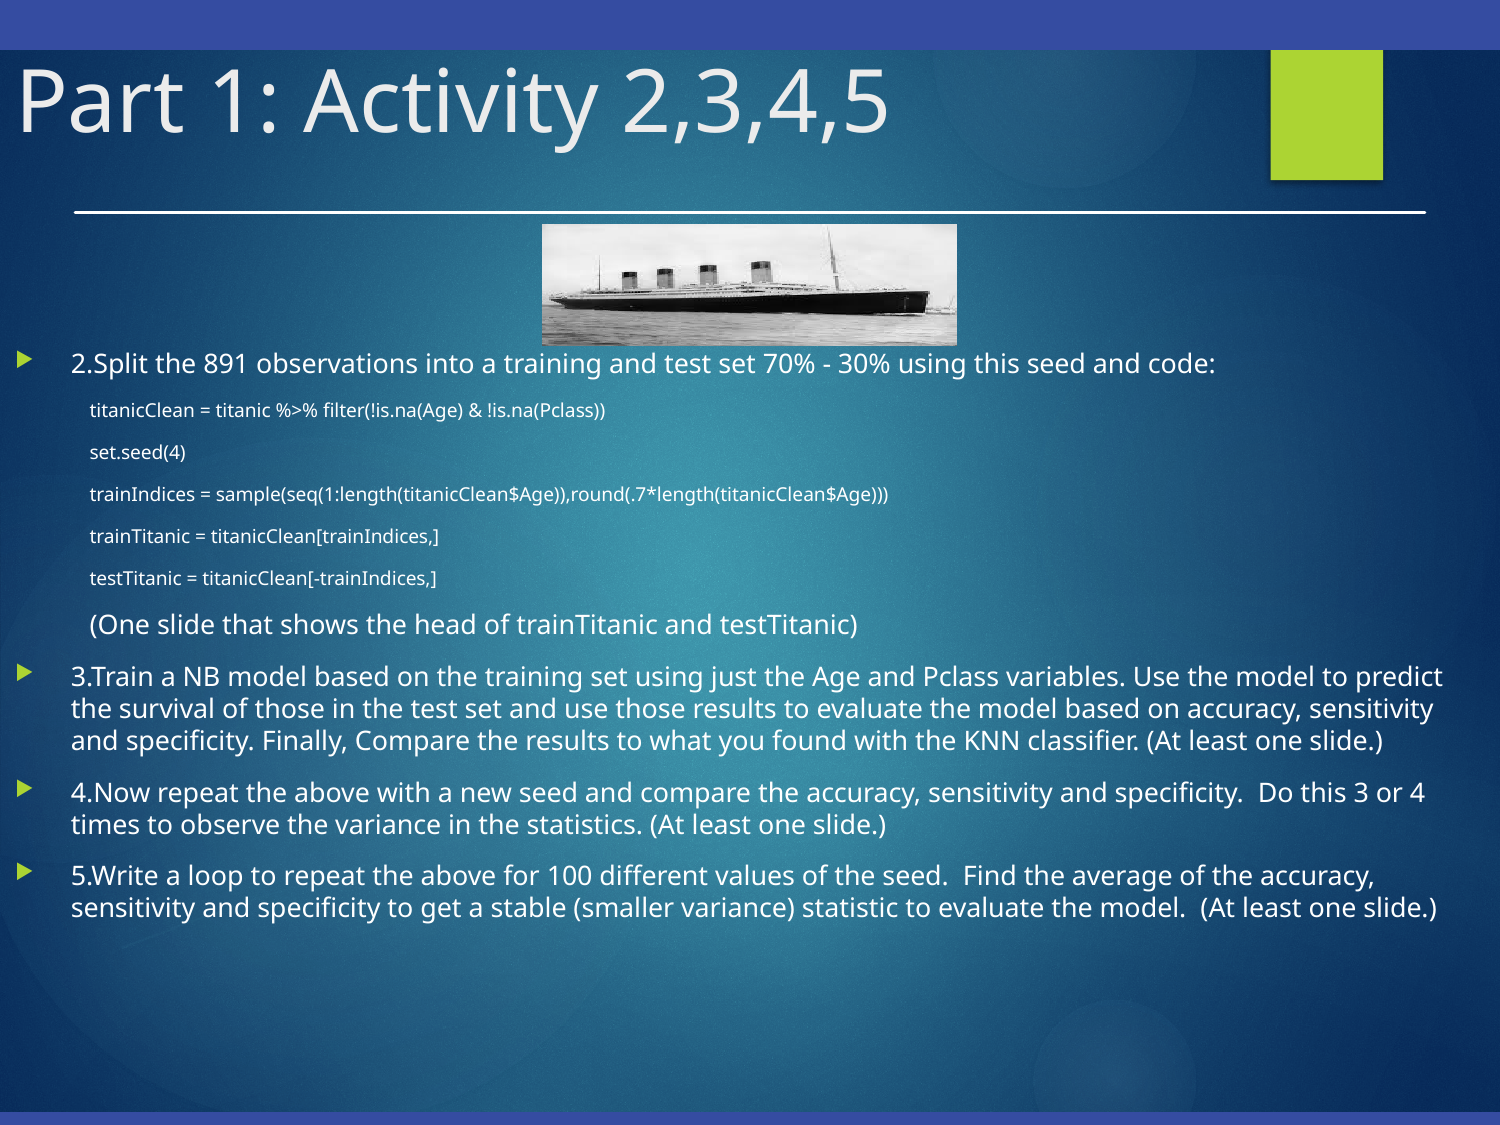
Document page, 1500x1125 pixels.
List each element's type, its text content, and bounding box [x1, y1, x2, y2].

picture [542, 224, 958, 346]
title Part 1: Activity 2,3,4,5 [0, 37, 1500, 225]
list 2.Split the 891 observations into a training and test set 70% - 30% using this seed and code: titanicClean = titanic %>% filter(!is.na(Age) & !is.na(Pclass)) set.seed(4) trainIndices = sample(seq(1:length(titanicClean$Age)),round(.7*length(titanicClean$Age))) trainTitanic = titanicClean[trainIndices,] testTitanic = titanicClean[-trainIndices,] (One slide that shows the head of trainTitanic and testTitanic) 3.Train a NB model based on the training set using just the Age and Pclass variables. Use the model to predict the survival of those in the test set and use those results to evaluate the model based on accuracy, sensitivity and specificity. Finally, Compare the results to what you found with the KNN classifier. (At least one slide.) 4.Now repeat the above with a new seed and compare the accuracy, sensitivity and specificity. Do this 3 or 4 times to observe the variance in the statistics. (At least one slide.) 5.Write a loop to repeat the above for 100 different values of the seed. Find the average of the accuracy, sensitivity and specificity to get a stable (smaller variance) statistic to evaluate the model. (At least one slide.) [0, 339, 1500, 941]
